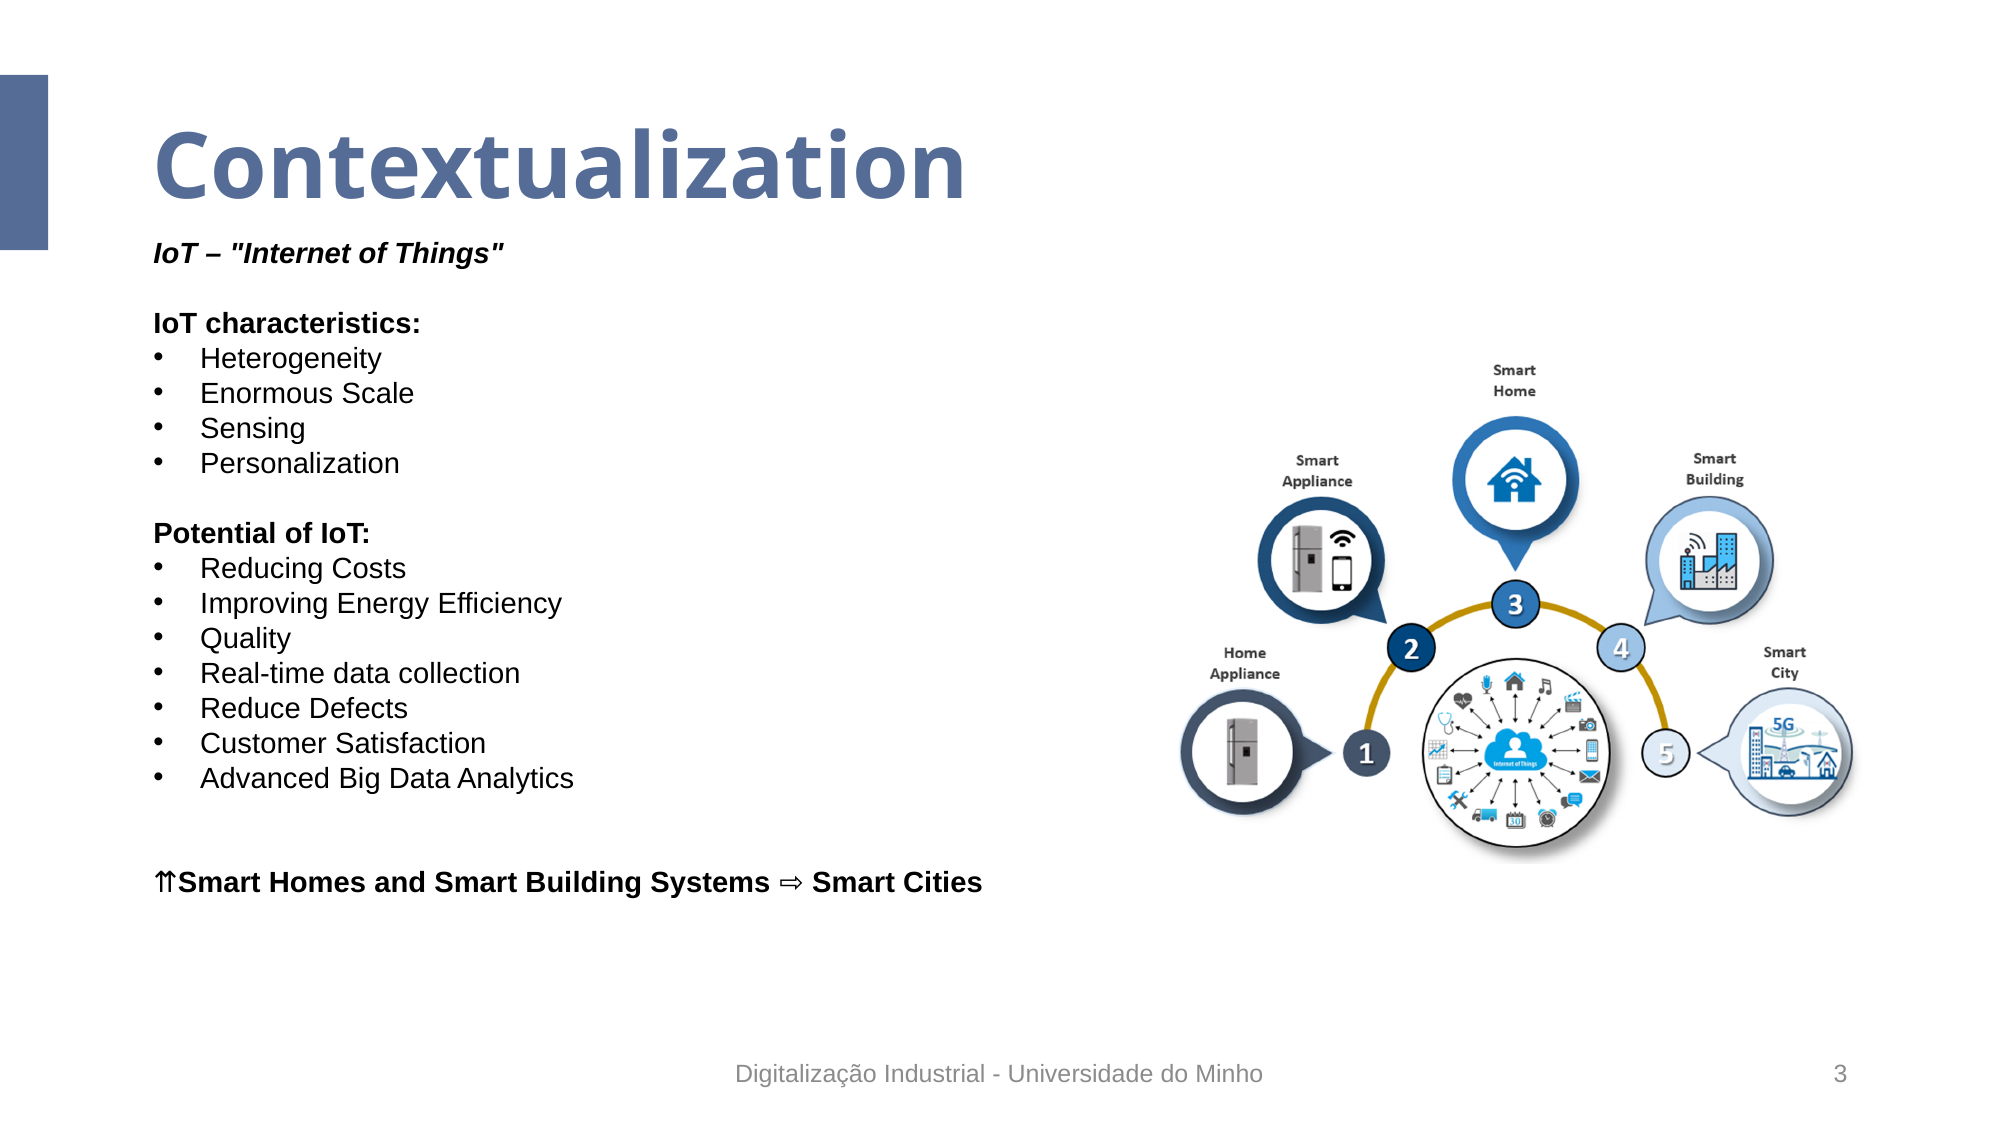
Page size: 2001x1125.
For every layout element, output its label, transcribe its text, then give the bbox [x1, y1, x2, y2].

footer Digitalização Industrial - Universidade do Minho [662, 1042, 1338, 1103]
text_box IoT – "Internet of Things" IoT characteristics: Heterogeneity Enormous Scale Sensing Personalization Potential of IoT: Reducing Costs Improving Energy Efficiency Quality Real-time data collection Reduce Defects Customer Satisfaction Advanced Big Data Analytics ⇈Smart Homes and Smart Building Systems ⇨ Smart Cities [138, 226, 1080, 942]
text_box [0, 74, 49, 251]
slide_number 3 [1412, 1042, 1863, 1103]
title Contextualization [137, 59, 1863, 278]
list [1178, 364, 1862, 864]
